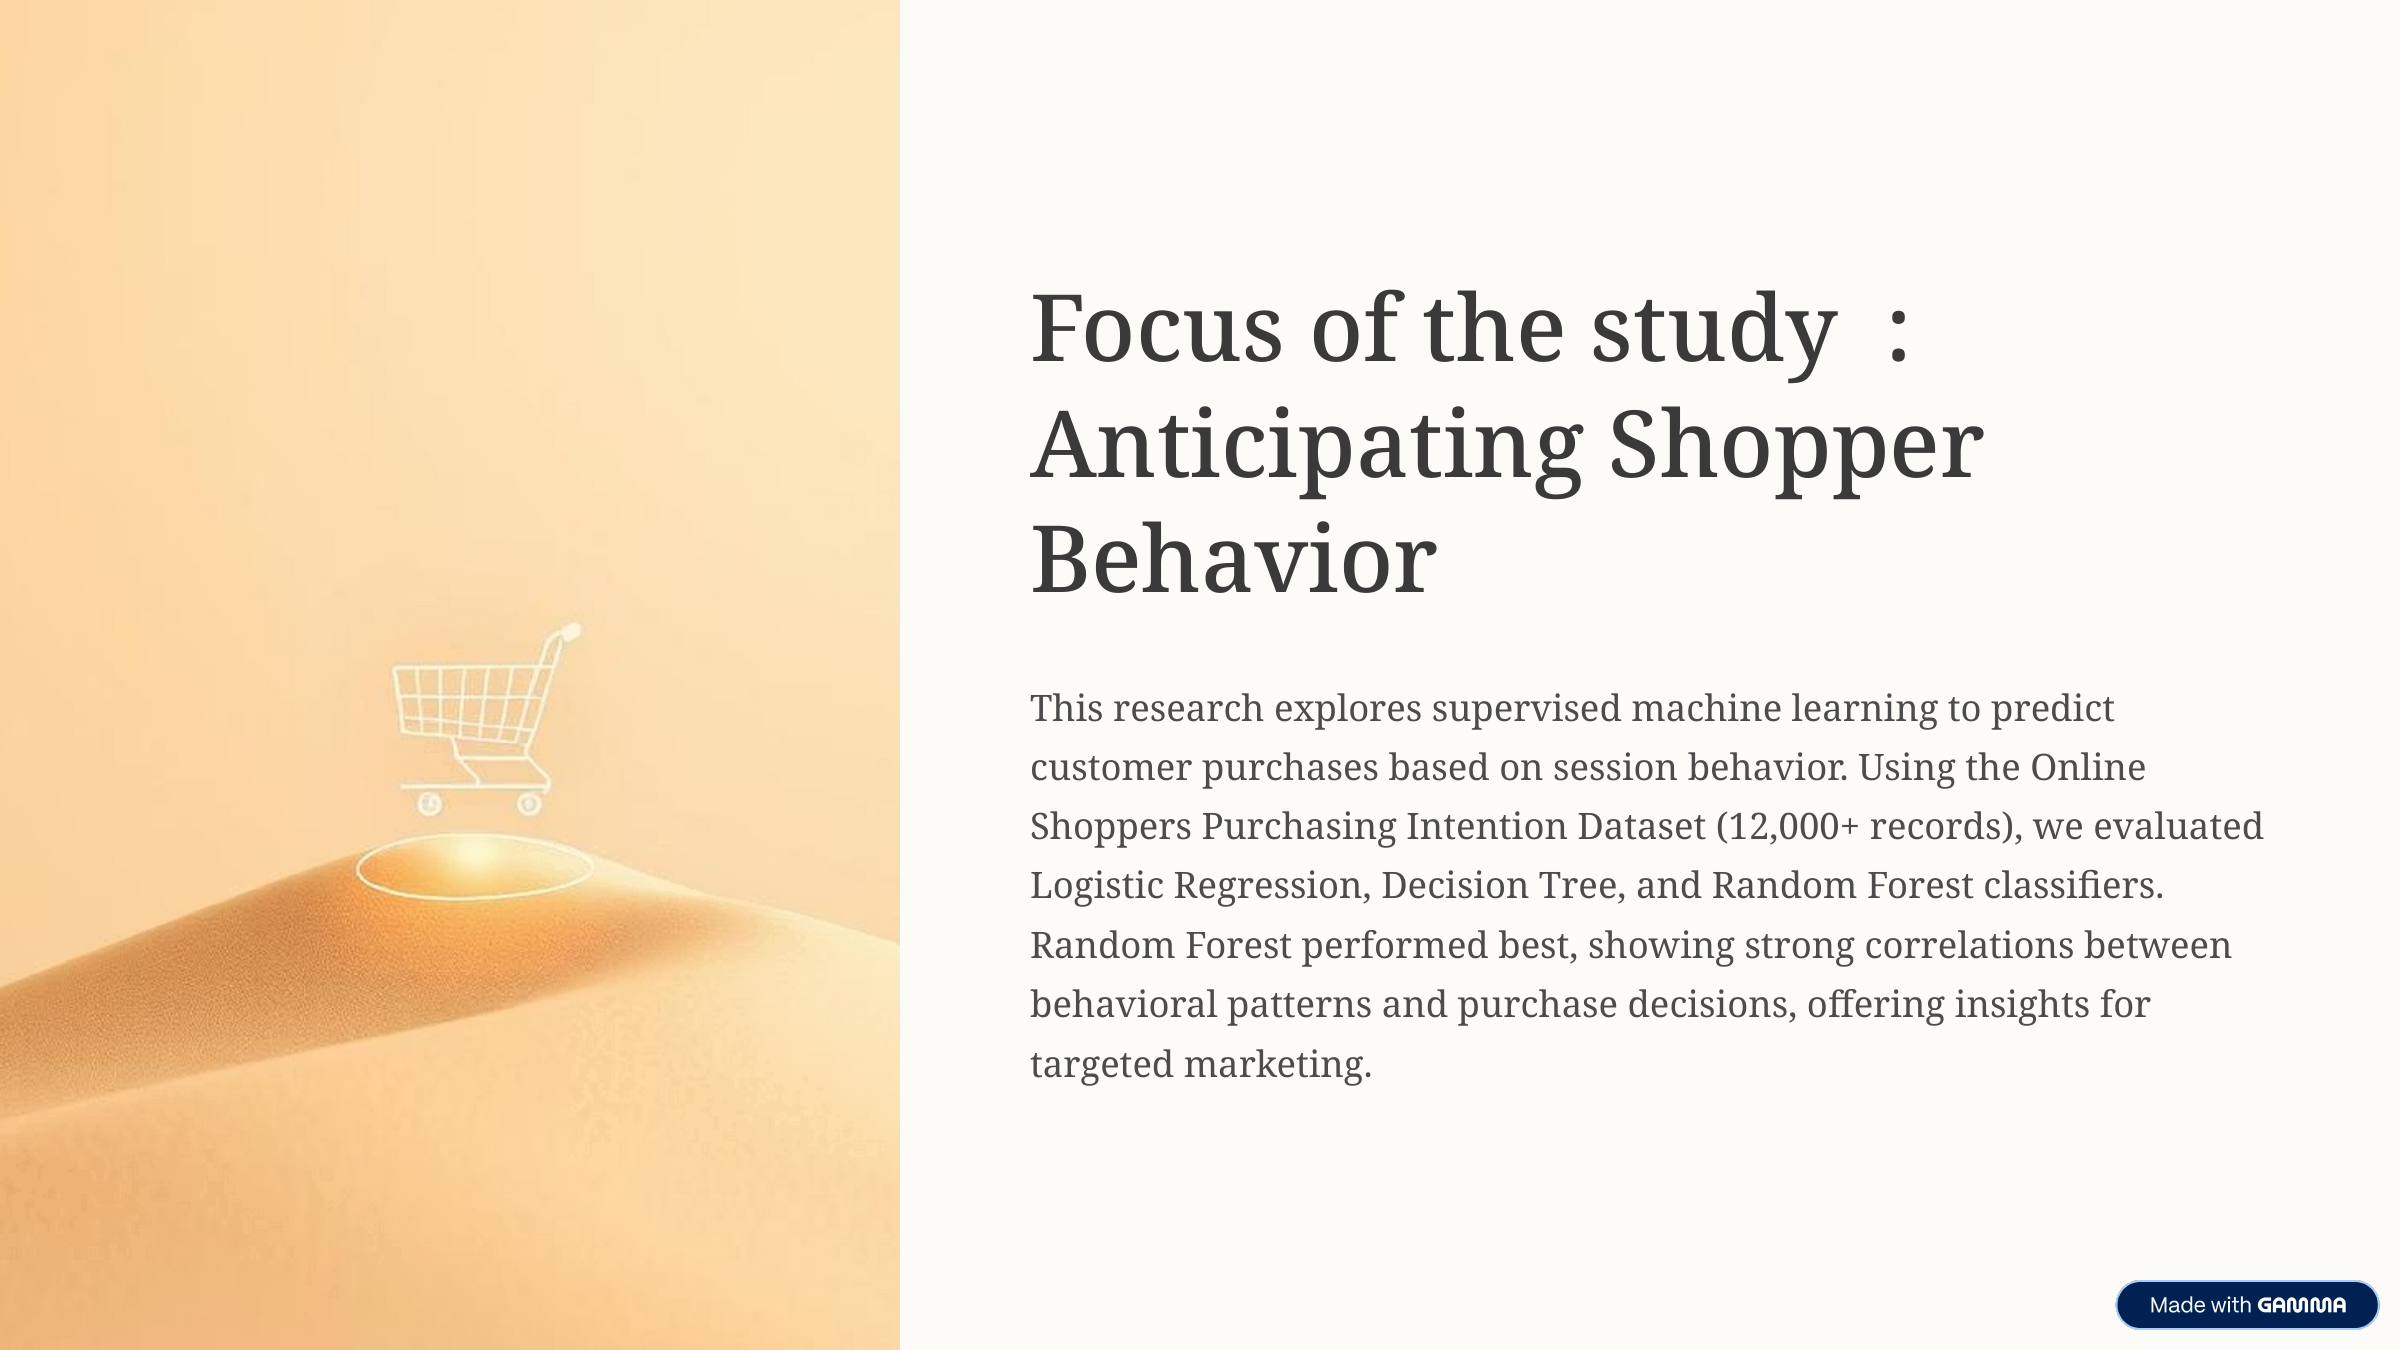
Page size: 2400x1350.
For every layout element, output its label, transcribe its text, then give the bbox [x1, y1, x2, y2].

picture [0, 0, 900, 1350]
text_box This research explores supervised machine learning to predict customer purchases based on session behavior. Using the Online Shoppers Purchasing Intention Dataset (12,000+ records), we evaluated Logistic Regression, Decision Tree, and Random Forest classifiers. Random Forest performed best, showing strong correlations between behavioral patterns and purchase decisions, offering insights for targeted marketing. [1030, 668, 2270, 1086]
picture [2106, 1271, 2389, 1339]
text_box Focus of the study : Anticipating Shopper Behavior [1030, 264, 2270, 613]
